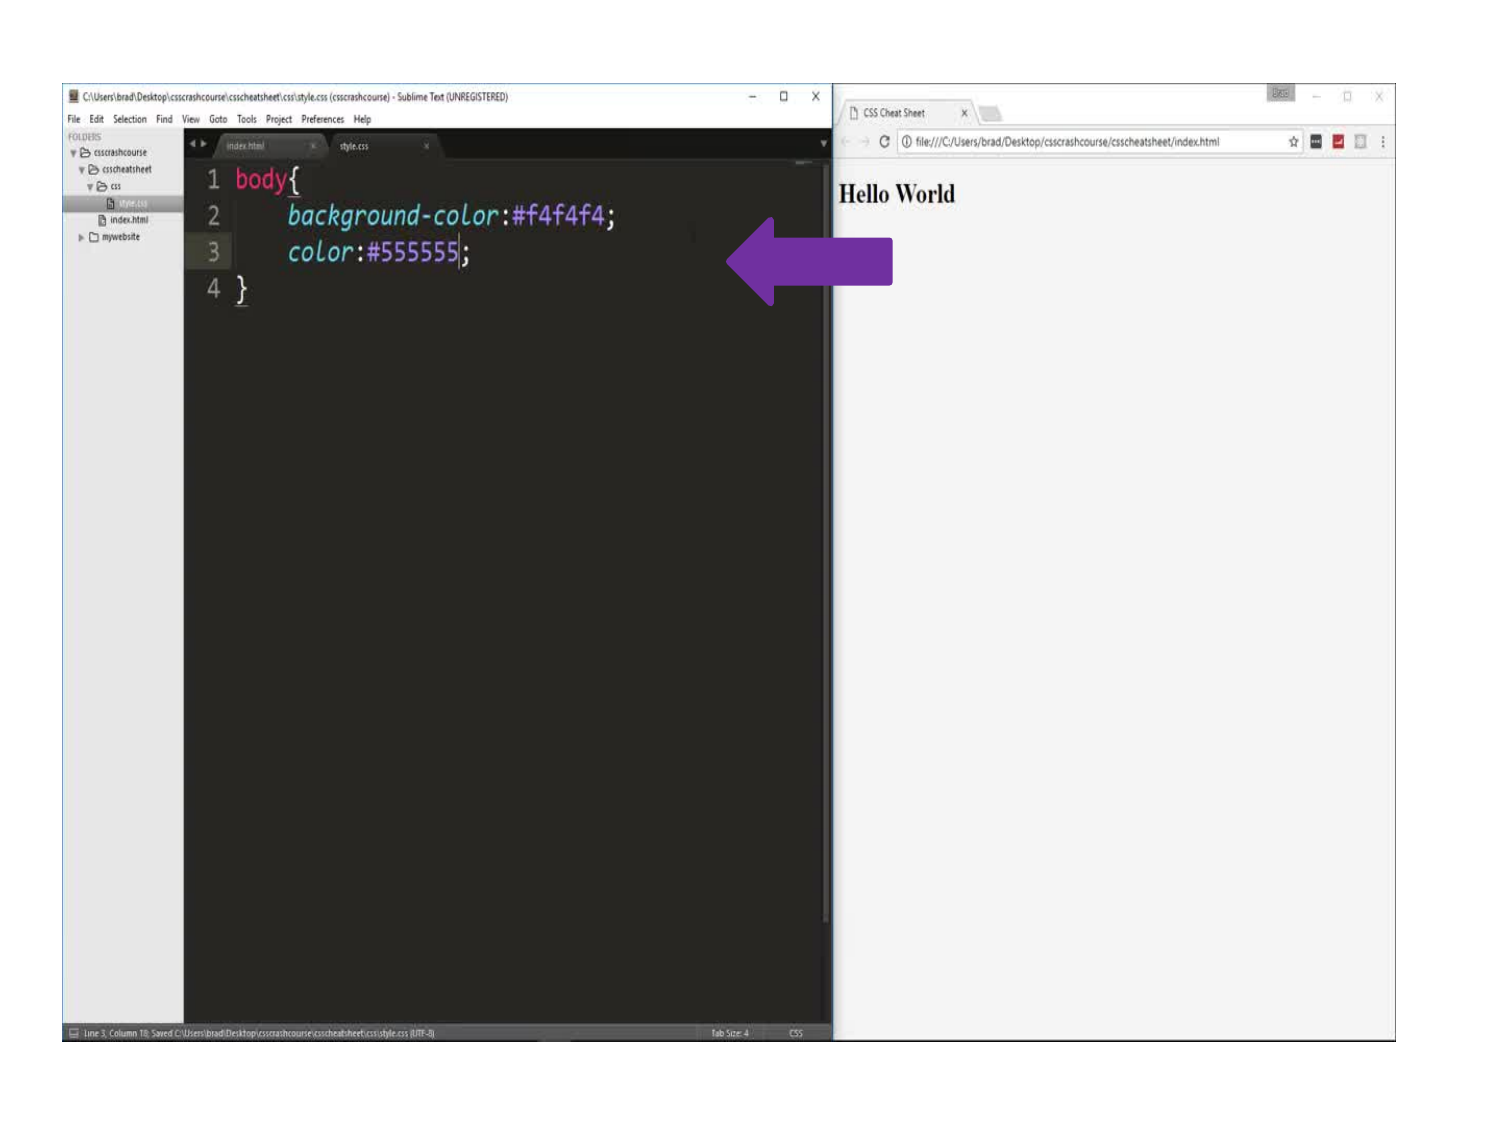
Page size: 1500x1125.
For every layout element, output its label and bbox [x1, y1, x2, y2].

picture [62, 83, 1396, 1042]
